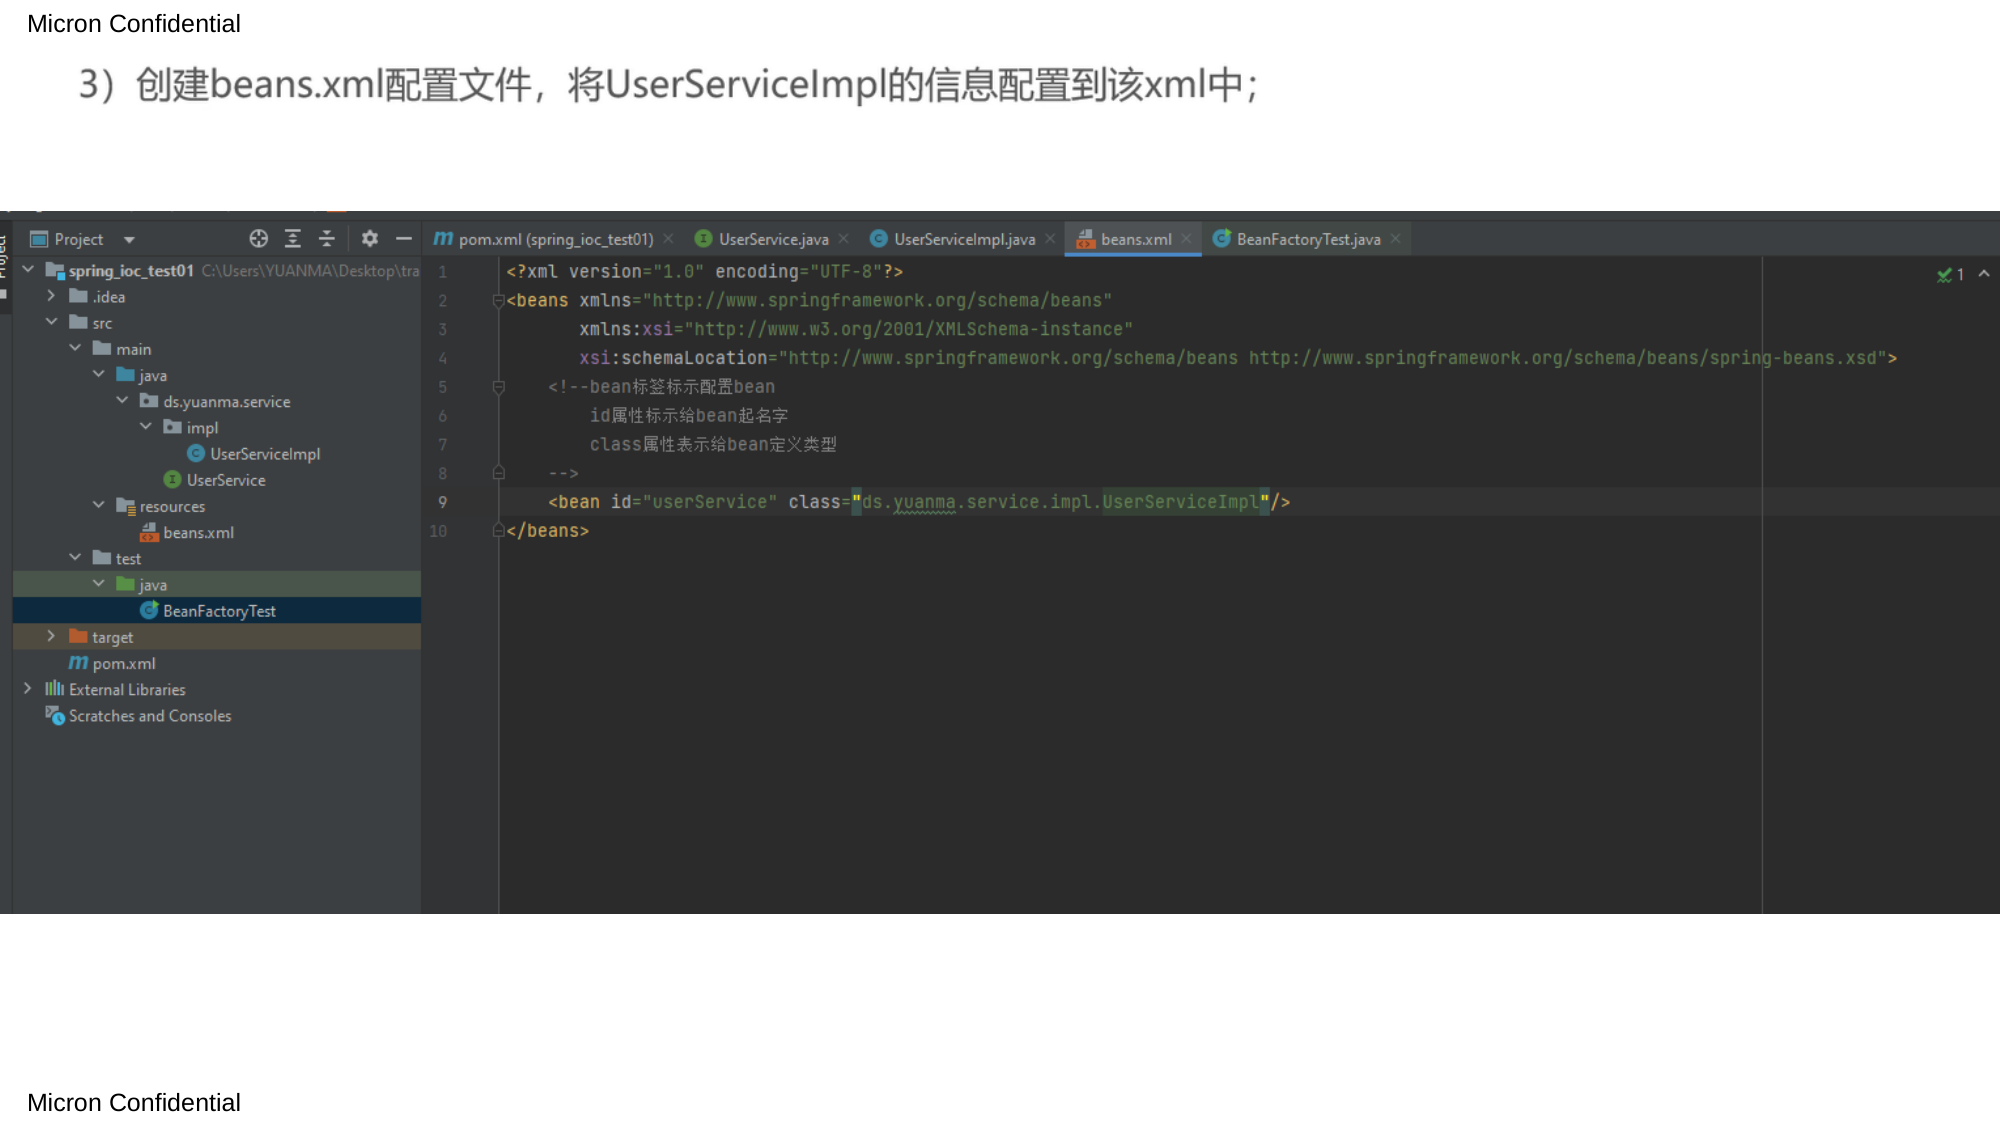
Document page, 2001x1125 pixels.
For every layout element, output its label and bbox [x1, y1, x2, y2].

picture [0, 45, 2000, 114]
picture [0, 211, 2000, 914]
